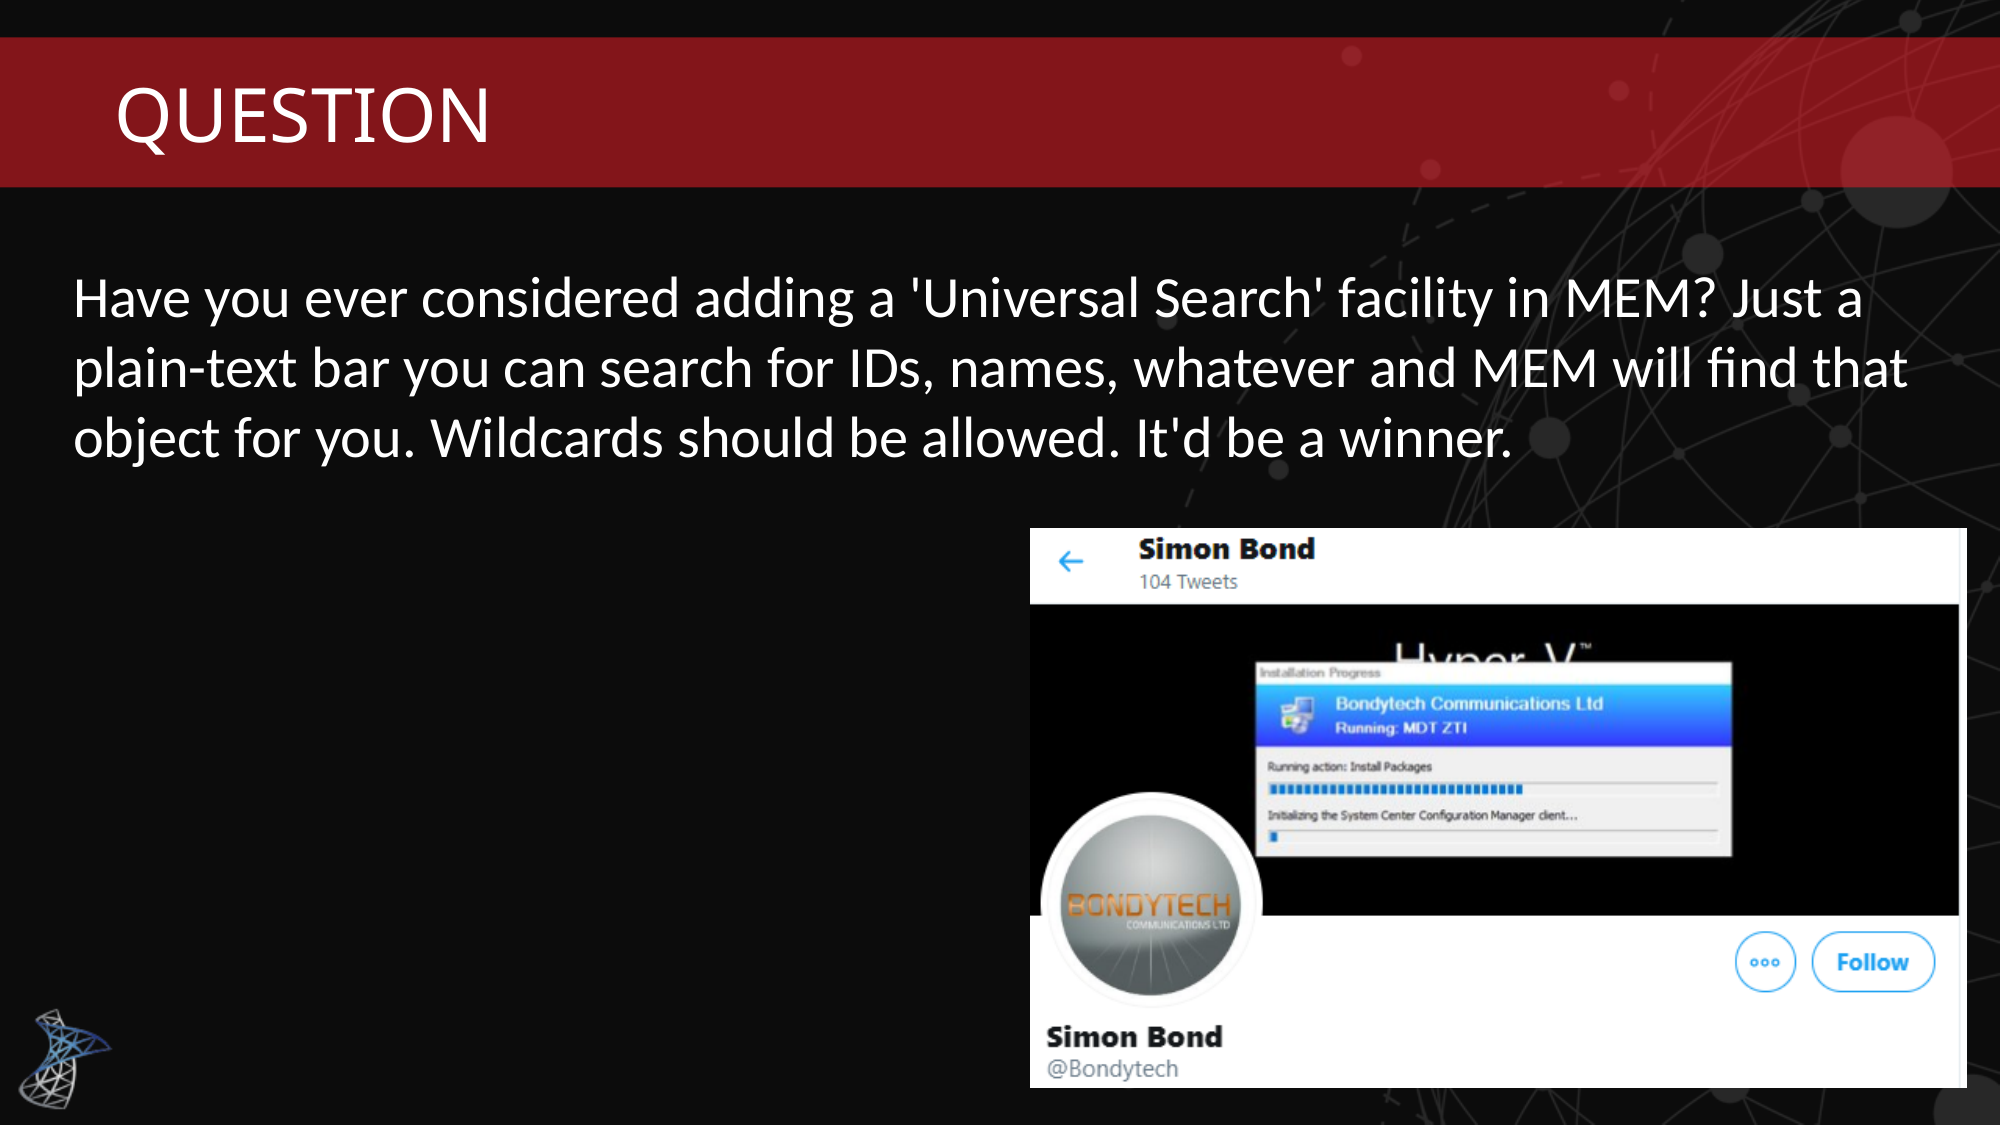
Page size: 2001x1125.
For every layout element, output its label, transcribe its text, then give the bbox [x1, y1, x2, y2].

title Question [99, 37, 1900, 188]
picture [0, 188, 2000, 1125]
picture [0, 0, 2000, 37]
text_box Have you ever considered adding a 'Universal Search' facility in MEM? Just a plain-text bar you can search for IDs, names, whatever and MEM will find that object for you. Wildcards should be allowed. It'd be a winner. [58, 251, 1967, 477]
